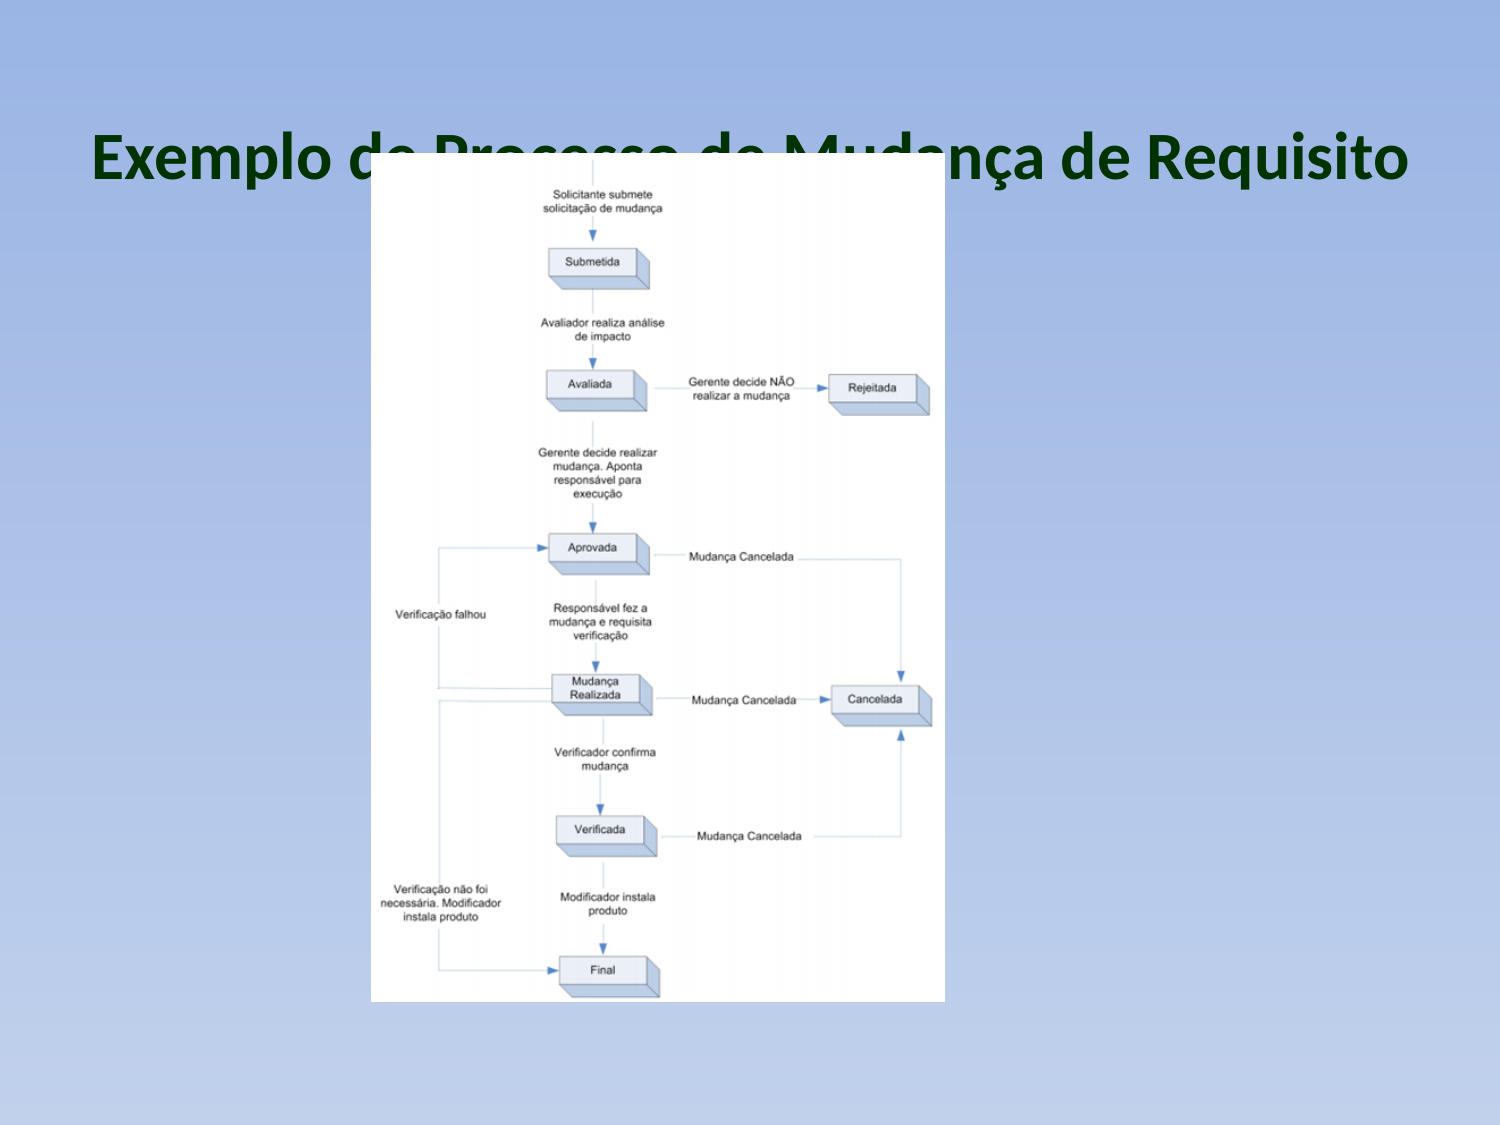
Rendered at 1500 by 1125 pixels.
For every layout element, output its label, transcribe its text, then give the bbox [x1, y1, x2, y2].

title Exemplo de Processo de Mudança de Requisito [75, 98, 1425, 207]
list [371, 153, 945, 1002]
